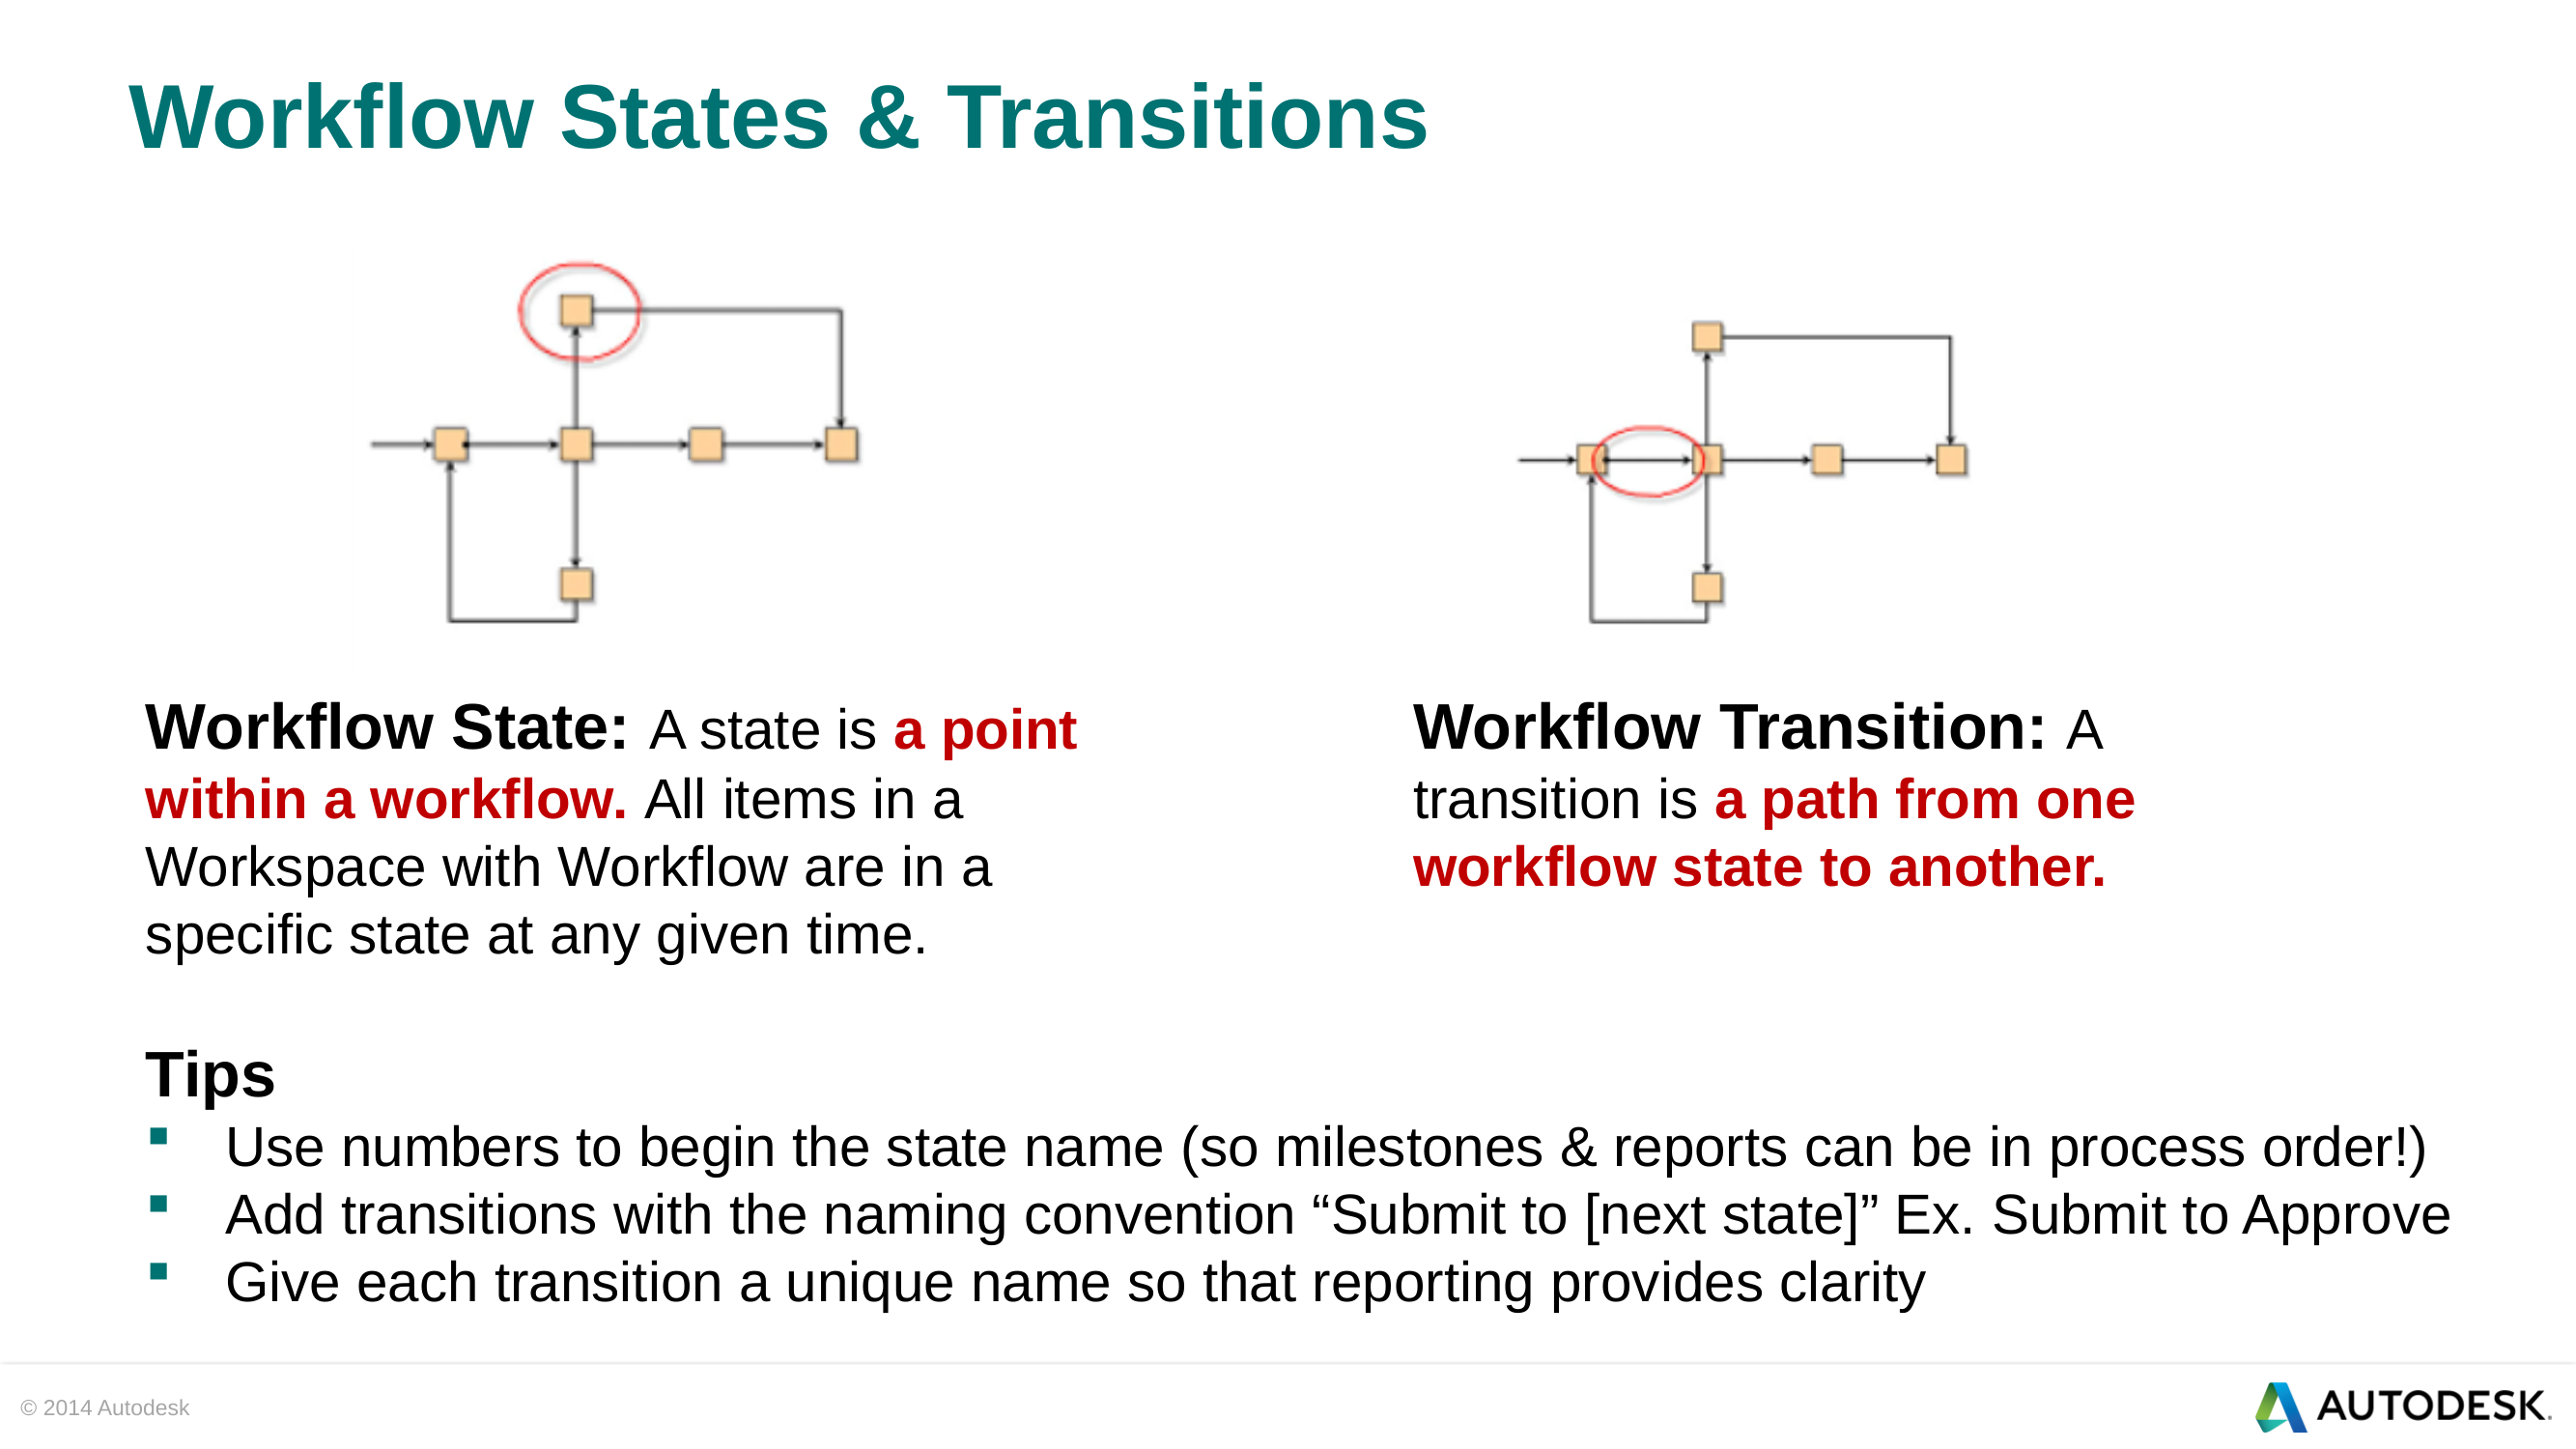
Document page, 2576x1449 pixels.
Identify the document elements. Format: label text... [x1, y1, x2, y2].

picture [351, 244, 891, 677]
text_box Workflow Transition: A transition is a path from one workflow state to another. [1396, 684, 2313, 1032]
picture [2255, 1382, 2552, 1433]
text_box Tips Use numbers to begin the state name (so milestones & reports can be in process order!) Add transitions with the naming convention “Submit to [next state]” Ex. Submit to Approve Give each transition a unique name so that reporting provides clarity [128, 1032, 2487, 1350]
text_box Workflow State: A state is a point within a workflow. All items in a Workspace with Workflow are in a specific state at any given time. [128, 684, 1123, 1032]
picture [1493, 298, 1996, 652]
title Workflow States & Transitions [128, 58, 2448, 299]
